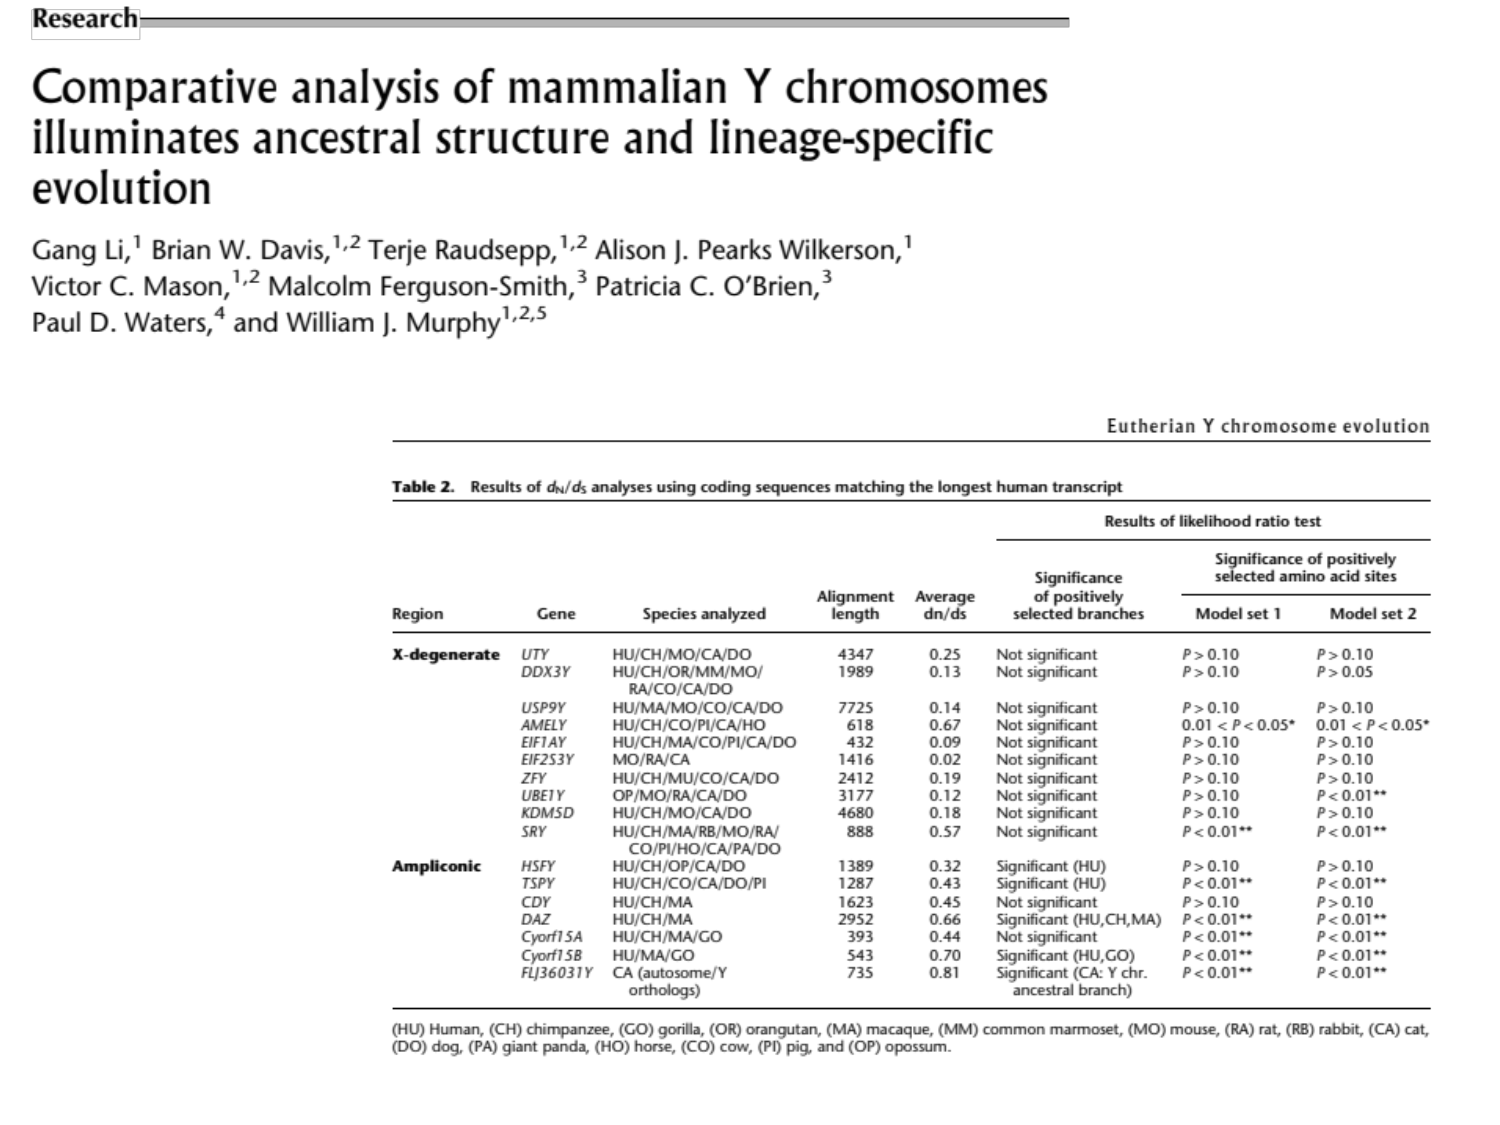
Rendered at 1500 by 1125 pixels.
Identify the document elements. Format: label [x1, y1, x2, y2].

picture [360, 414, 1461, 1076]
picture [17, 0, 1104, 340]
